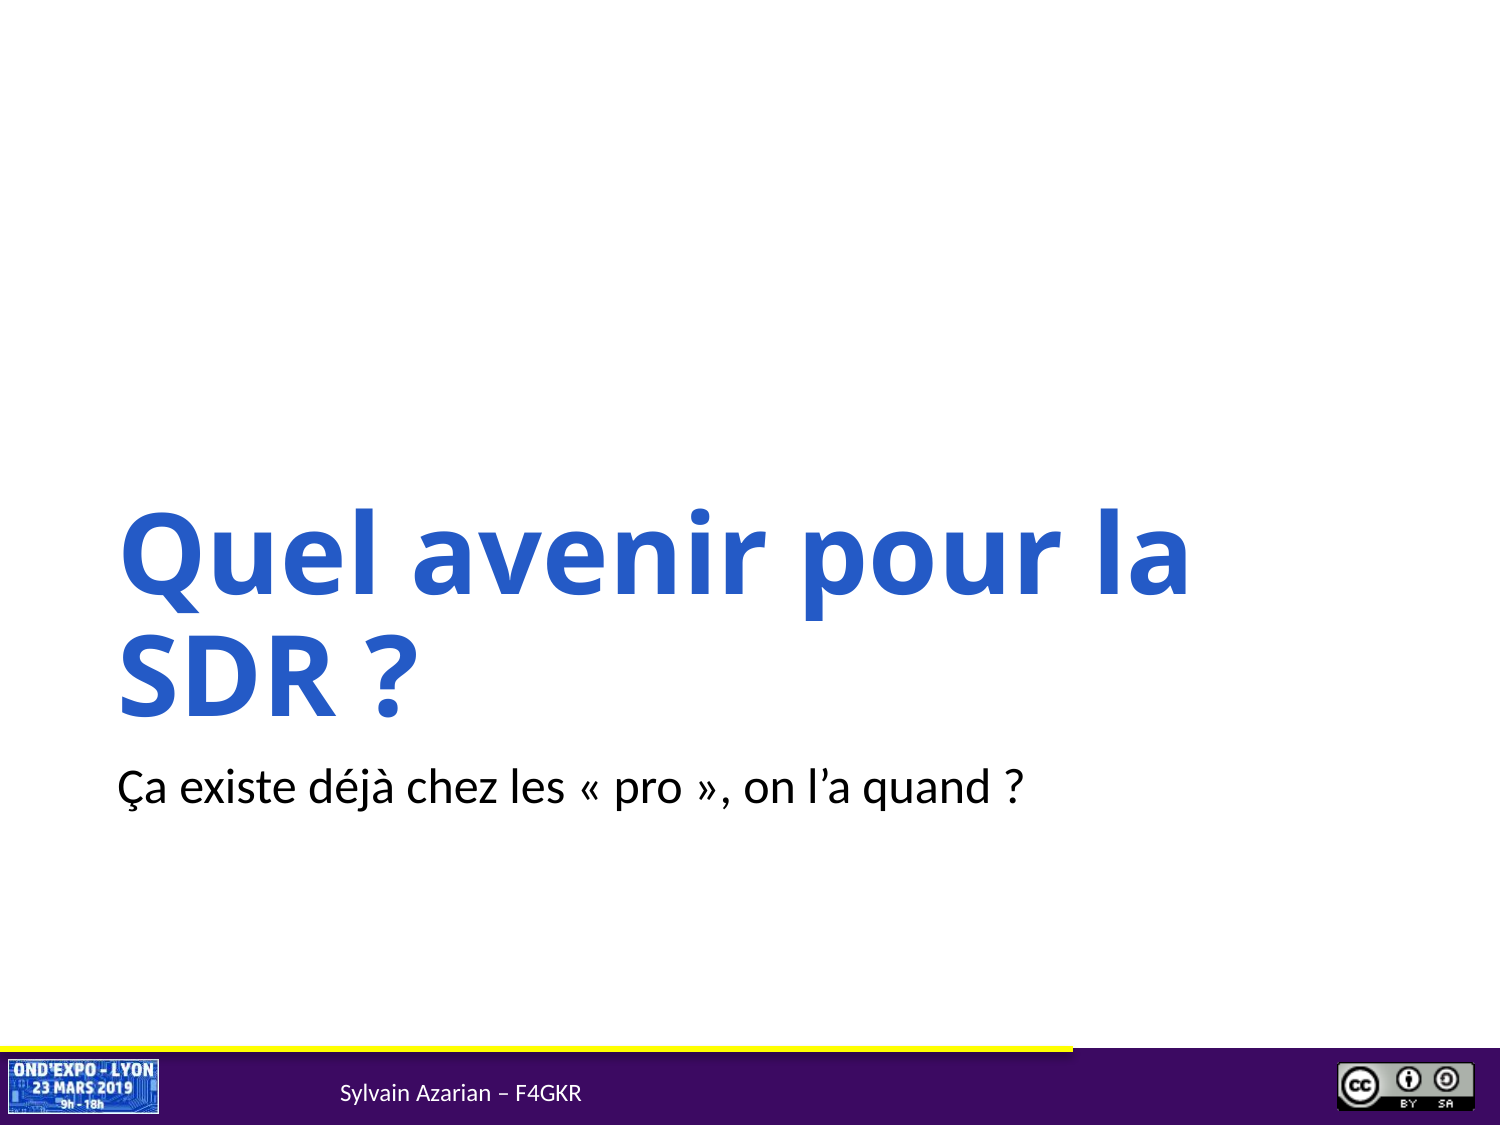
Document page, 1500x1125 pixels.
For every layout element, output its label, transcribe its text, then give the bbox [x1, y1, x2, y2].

picture [1337, 1062, 1475, 1111]
title Quel avenir pour la SDR ? [102, 280, 1397, 749]
picture [8, 1059, 159, 1114]
list Ça existe déjà chez les « pro », on l’a quand ? [102, 752, 1397, 999]
